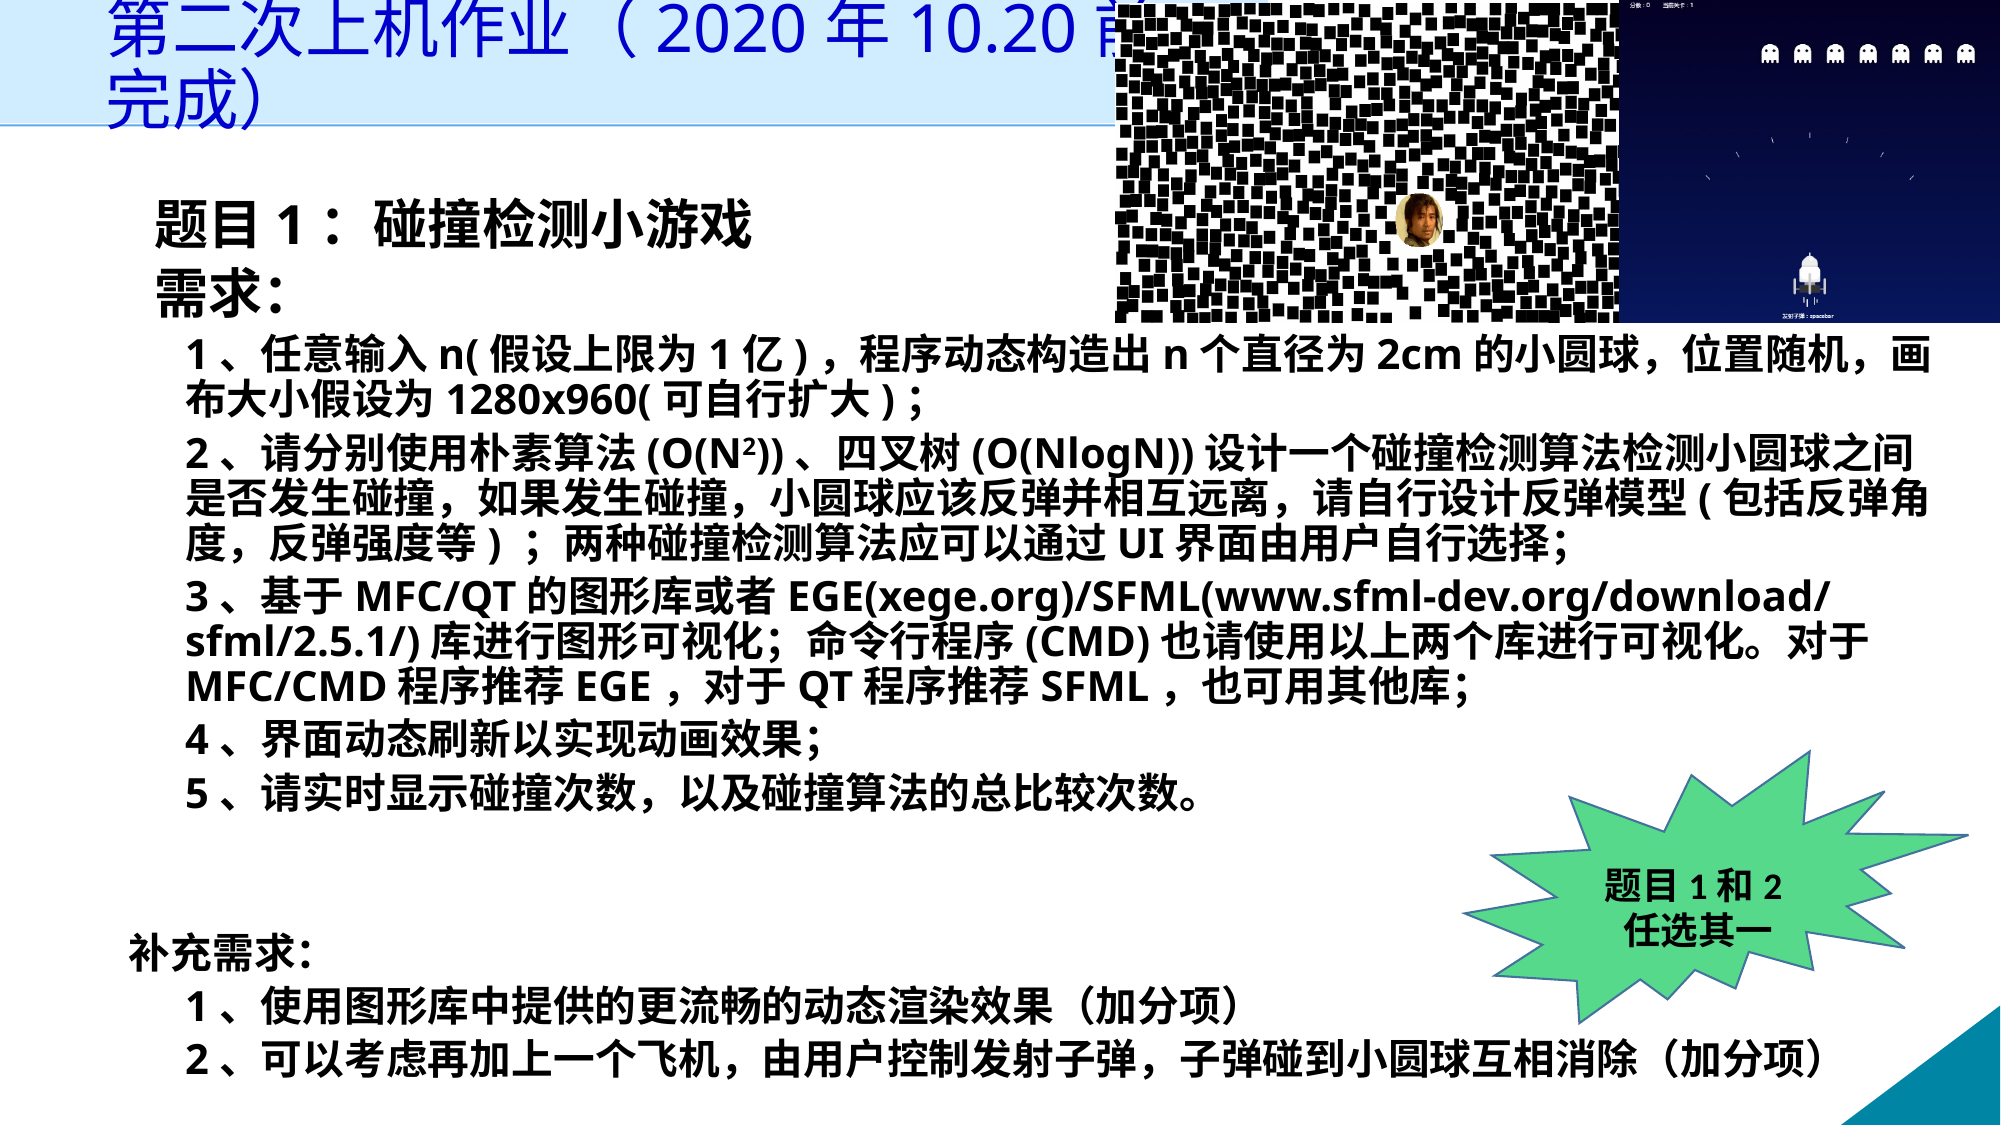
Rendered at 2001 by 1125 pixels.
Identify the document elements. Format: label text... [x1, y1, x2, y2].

title 第二次上机作业（2020年10.20前完成） [90, 19, 1115, 115]
text_box 题目1和2任选其一 [1460, 749, 1969, 1026]
text_box 题目1：碰撞检测小游戏 需求： 1、任意输入n(假设上限为1亿)，程序动态构造出n个直径为2cm的小圆球，位置随机，画布大小假设为1280x960(可自行扩大)； 2、请分别使用朴素算法(O(N2))、四叉树(O(NlogN))设计一个碰撞检测算法检测小圆球之间是否发生碰撞，如果发生碰撞，小圆球应该反弹并相互远离，请自行设计反弹模型(包括反弹角度，反弹强度等) ；两种碰撞检测算法应可以通过UI界面由用户自行选择； 3、基于MFC/QT的图形库或者EGE(xege.org)/SFML(www.sfml-dev.org/download/sfml/2.5.1/)库进行图形可视化；命令行程序(CMD)也请使用以上两个库进行可视化。对于MFC/CMD程序推荐EGE，对于QT程序推荐SFML，也可用其他库； 4、界面动态刷新以实现动画效果； 5、请实时显示碰撞次数，以及碰撞算法的总比较次数。 补充需求： 1、使用图形库中提供的更流畅的动态渲染效果（加分项） 2、可以考虑再加上一个飞机，由用户控制发射子弹，子弹碰到小圆球互相消除（加分项） [114, 190, 1969, 988]
picture [1115, 0, 2000, 323]
